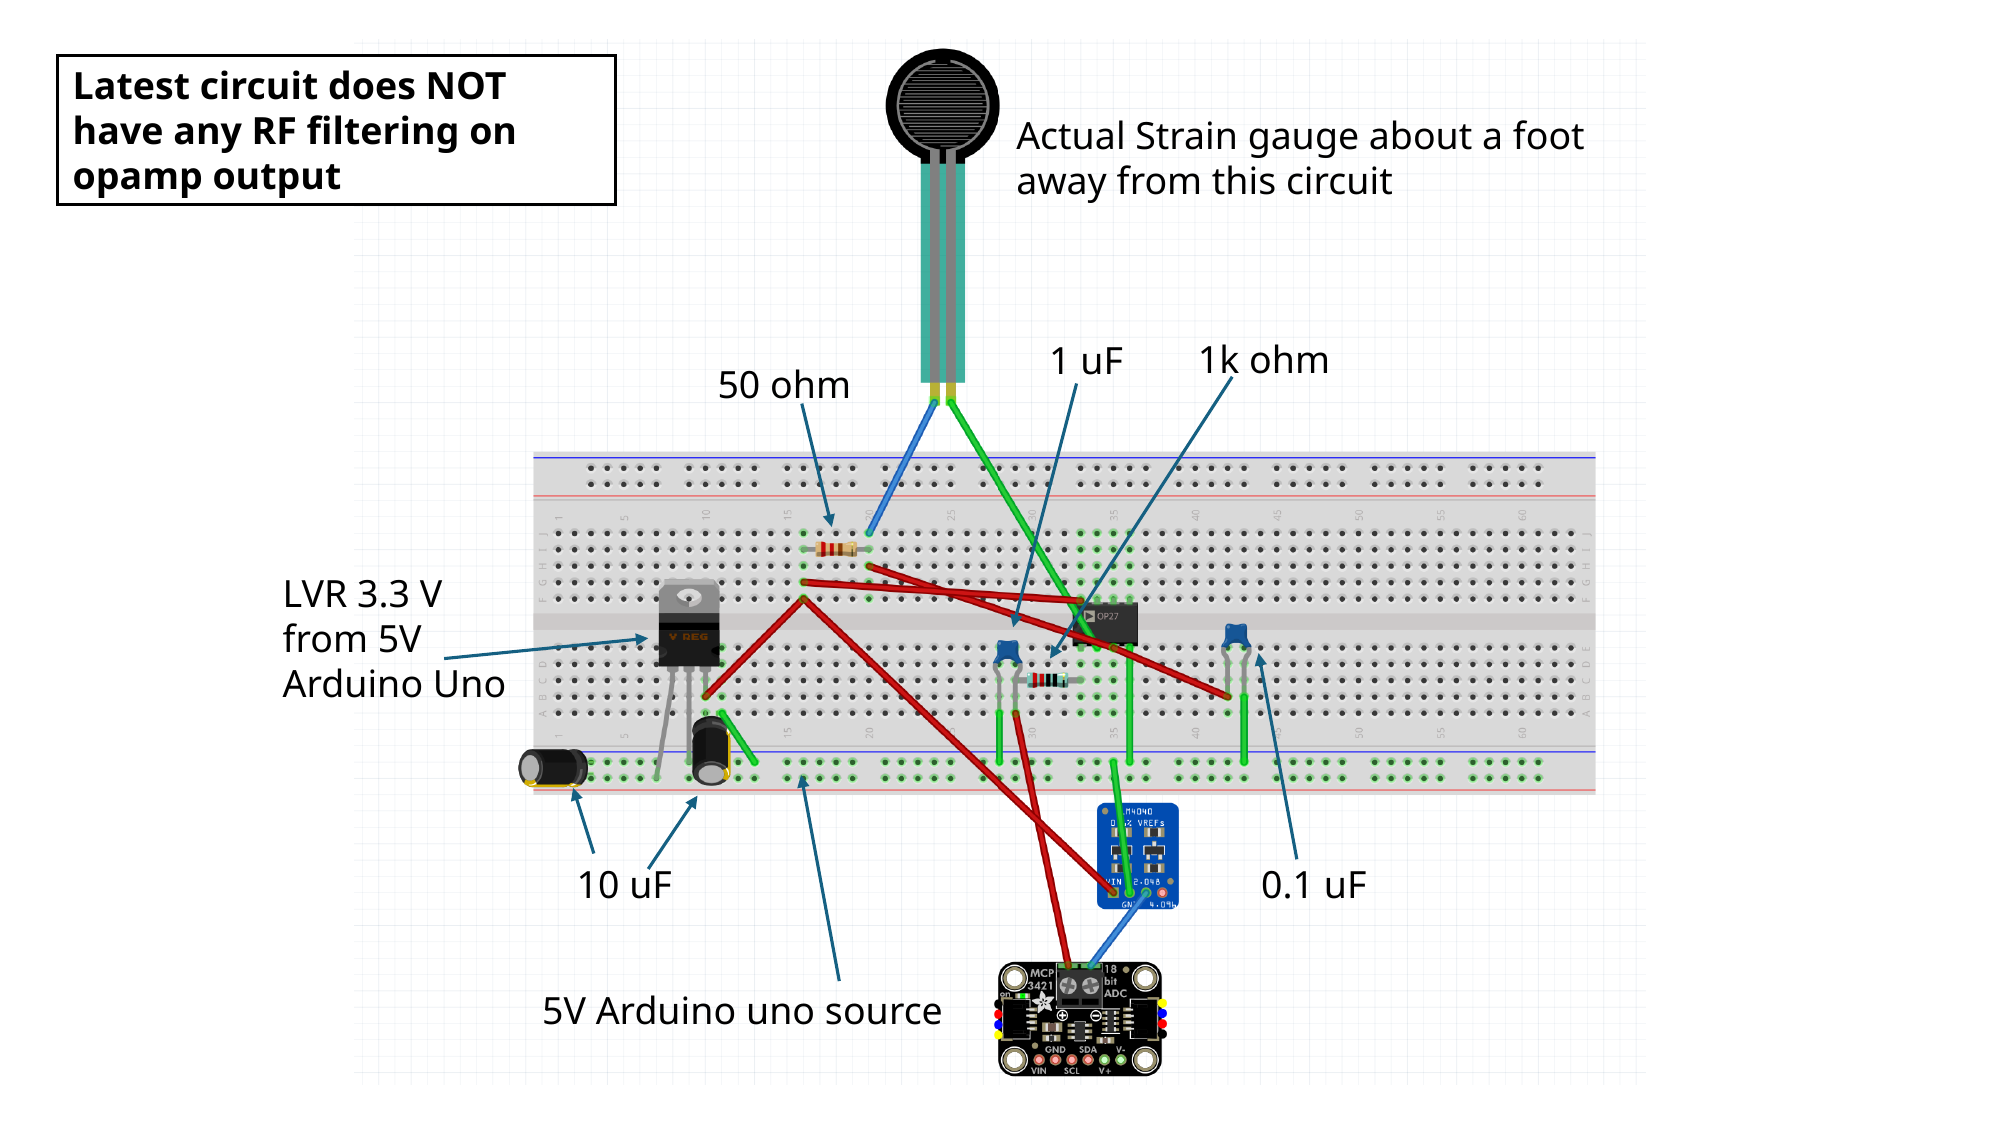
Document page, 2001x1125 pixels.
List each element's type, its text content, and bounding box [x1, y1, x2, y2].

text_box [647, 795, 698, 870]
picture [354, 39, 1646, 1086]
text_box LVR 3.3 V from 5V Arduino Uno [267, 562, 354, 713]
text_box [800, 774, 840, 982]
text_box Latest circuit does NOT have any RF filtering on opamp output [56, 54, 354, 206]
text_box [1012, 383, 1049, 628]
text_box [801, 403, 833, 528]
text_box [443, 637, 649, 660]
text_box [572, 787, 595, 854]
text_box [1049, 376, 1233, 660]
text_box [1258, 652, 1298, 860]
